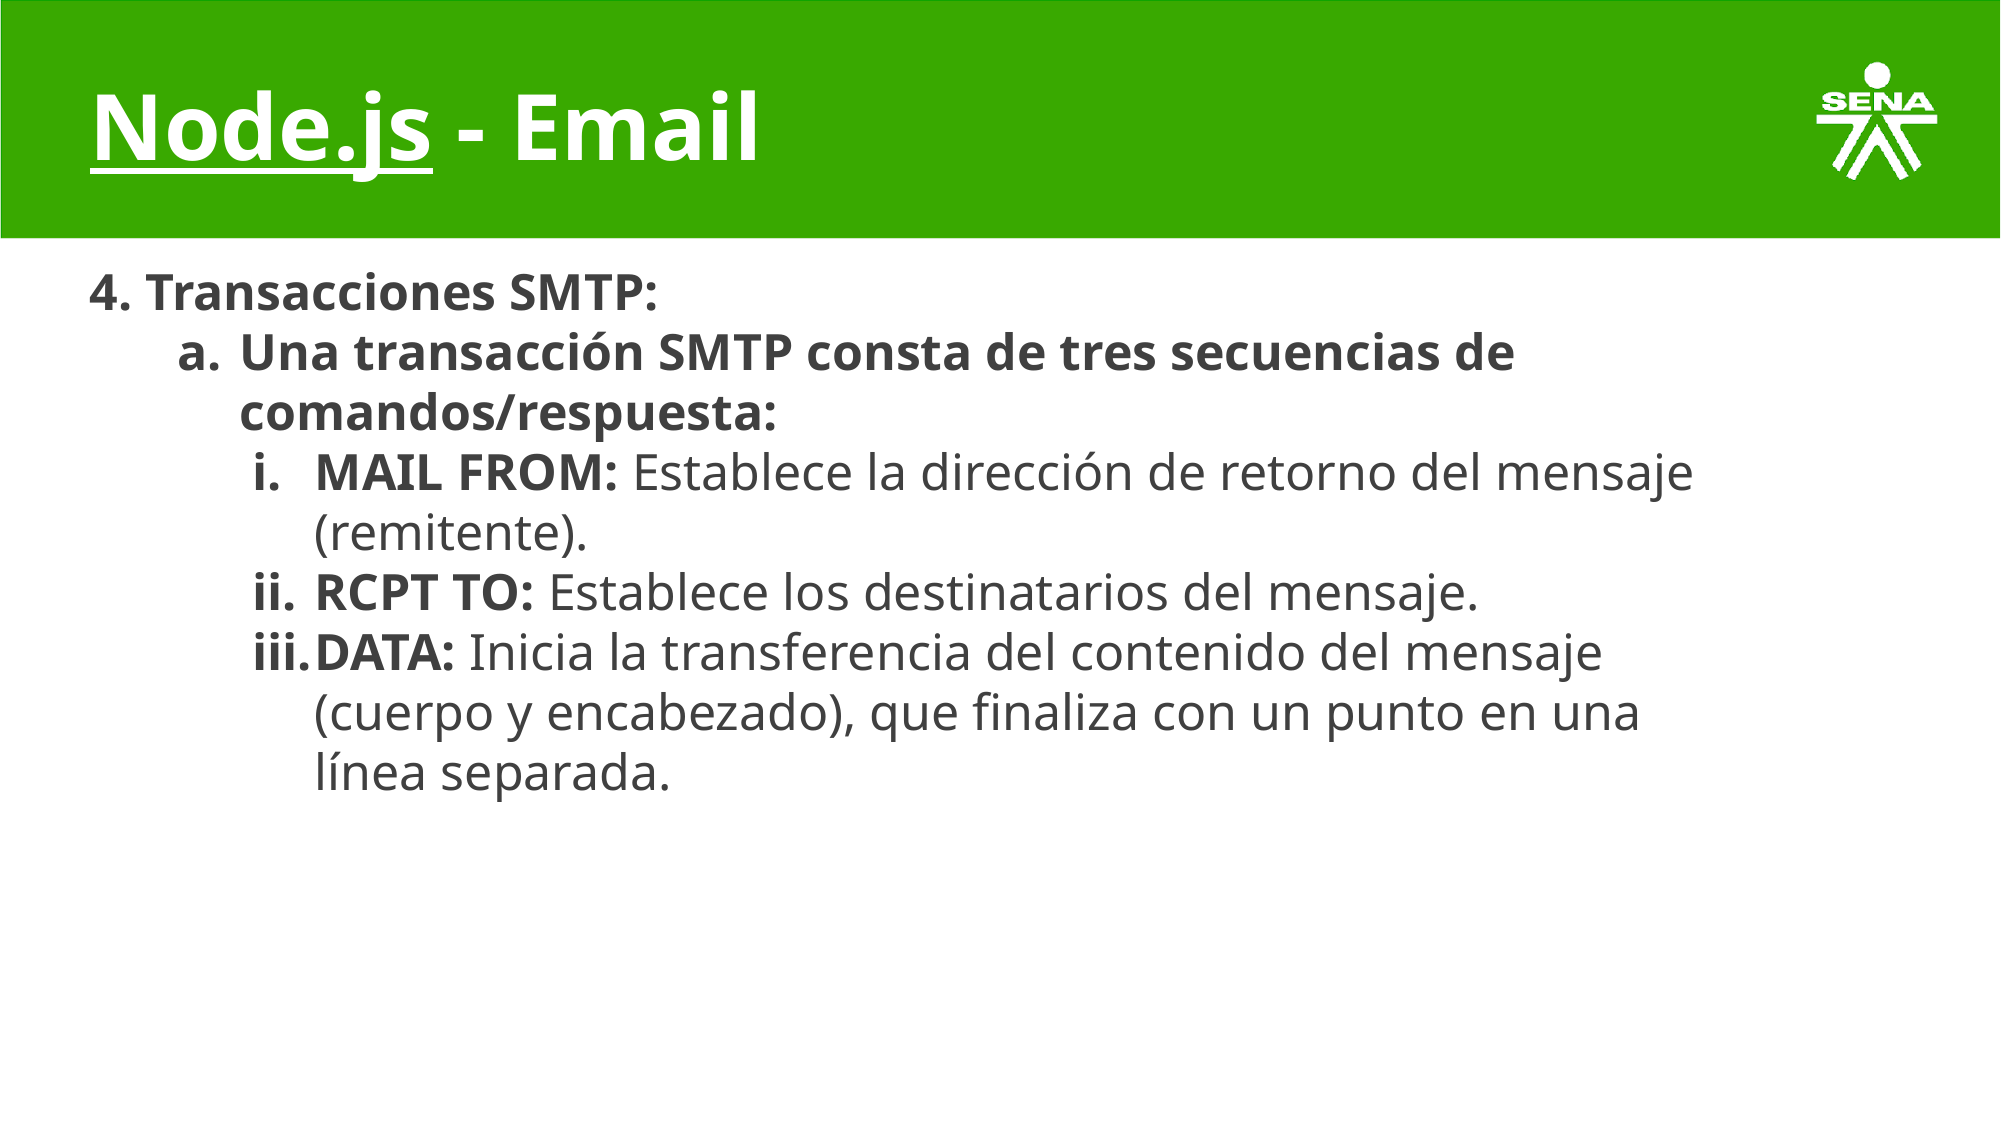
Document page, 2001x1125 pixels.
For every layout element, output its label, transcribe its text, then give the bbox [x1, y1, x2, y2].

text_box 4. Transacciones SMTP: Una transacción SMTP consta de tres secuencias de comandos/respuesta: MAIL FROM: Establece la dirección de retorno del mensaje (remitente). RCPT TO: Establece los destinatarios del mensaje. DATA: Inicia la transferencia del contenido del mensaje (cuerpo y encabezado), que finaliza con un punto en una línea separada. [74, 252, 1753, 1036]
picture [0, 0, 2001, 1125]
title Node.js - Email [74, 18, 1800, 236]
